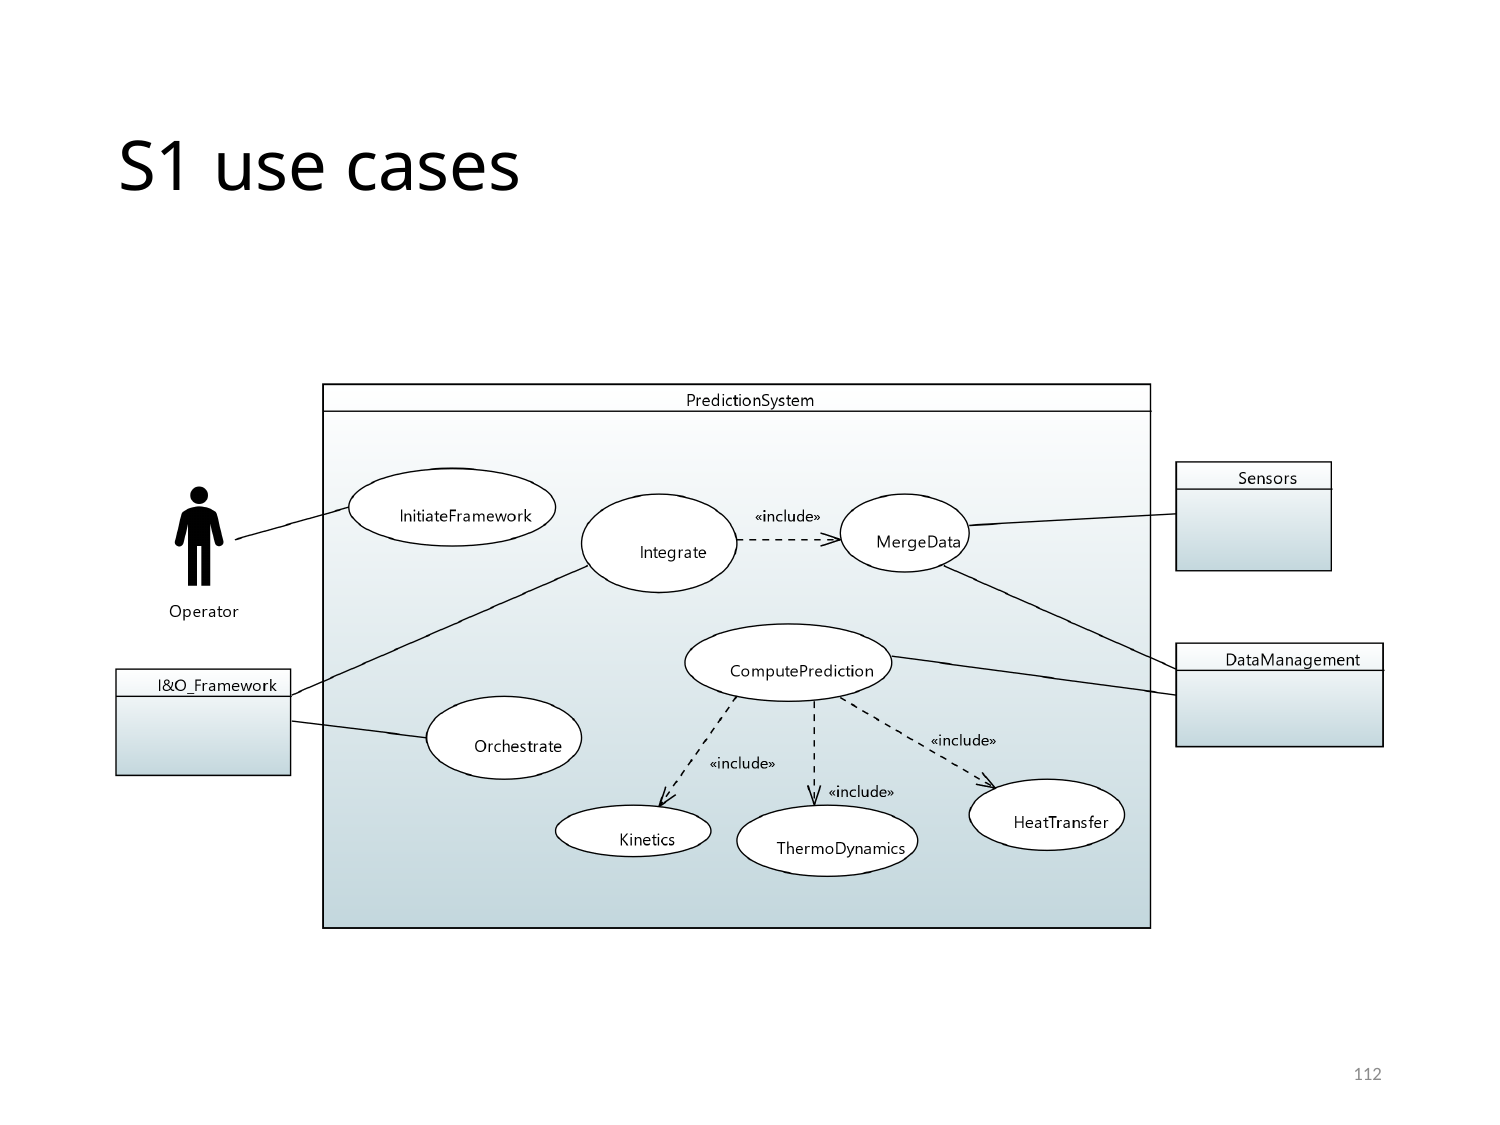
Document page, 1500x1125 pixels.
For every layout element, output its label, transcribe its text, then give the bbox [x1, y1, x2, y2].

slide_number 112 [1059, 1042, 1397, 1103]
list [103, 371, 1397, 942]
picture [146, 483, 252, 589]
title S1 use cases [103, 59, 1397, 278]
